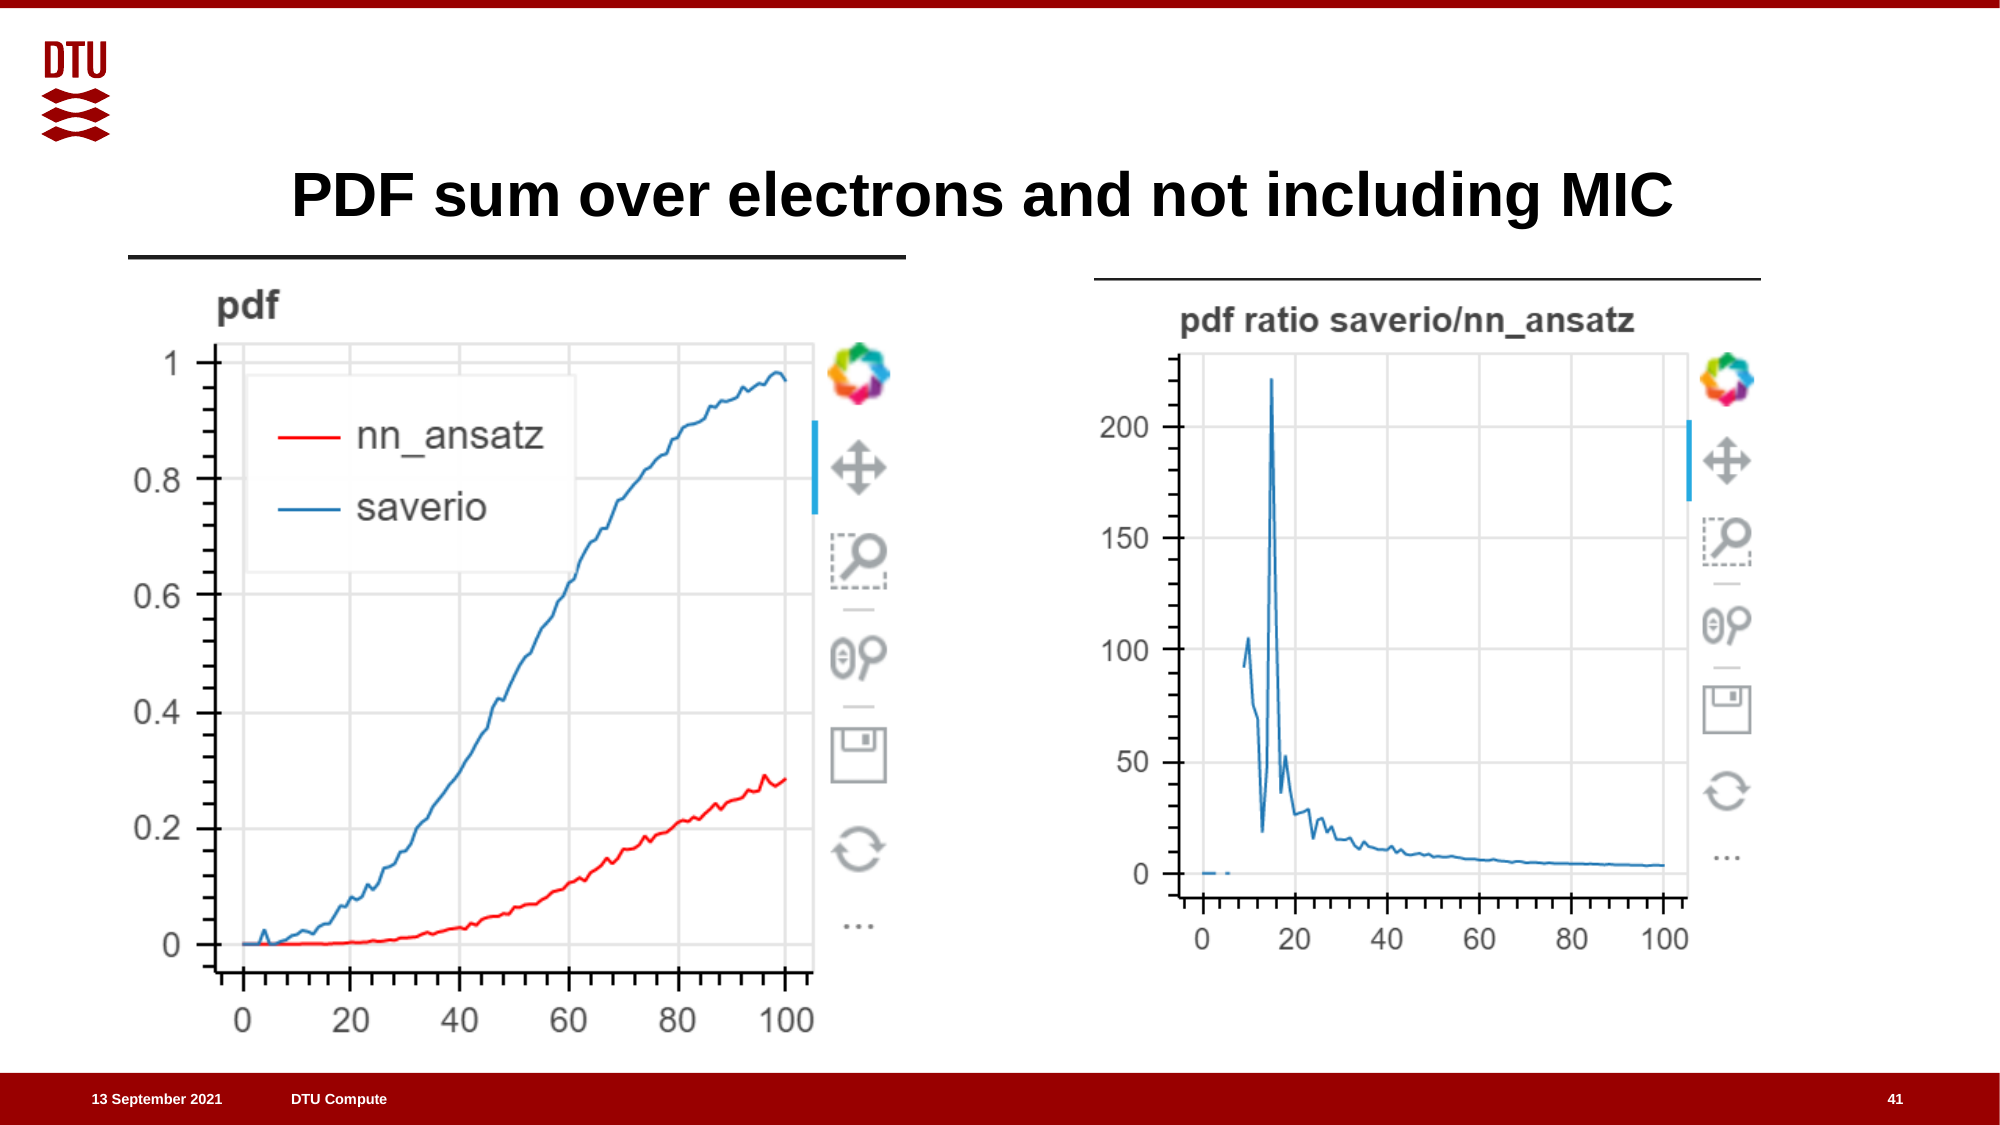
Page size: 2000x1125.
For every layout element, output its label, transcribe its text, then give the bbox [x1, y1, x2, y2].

slide_number 41 [1887, 1073, 1959, 1125]
title PDF sum over electrons and not including MIC [291, 69, 1819, 230]
picture [128, 255, 906, 1034]
picture [1094, 278, 1761, 951]
